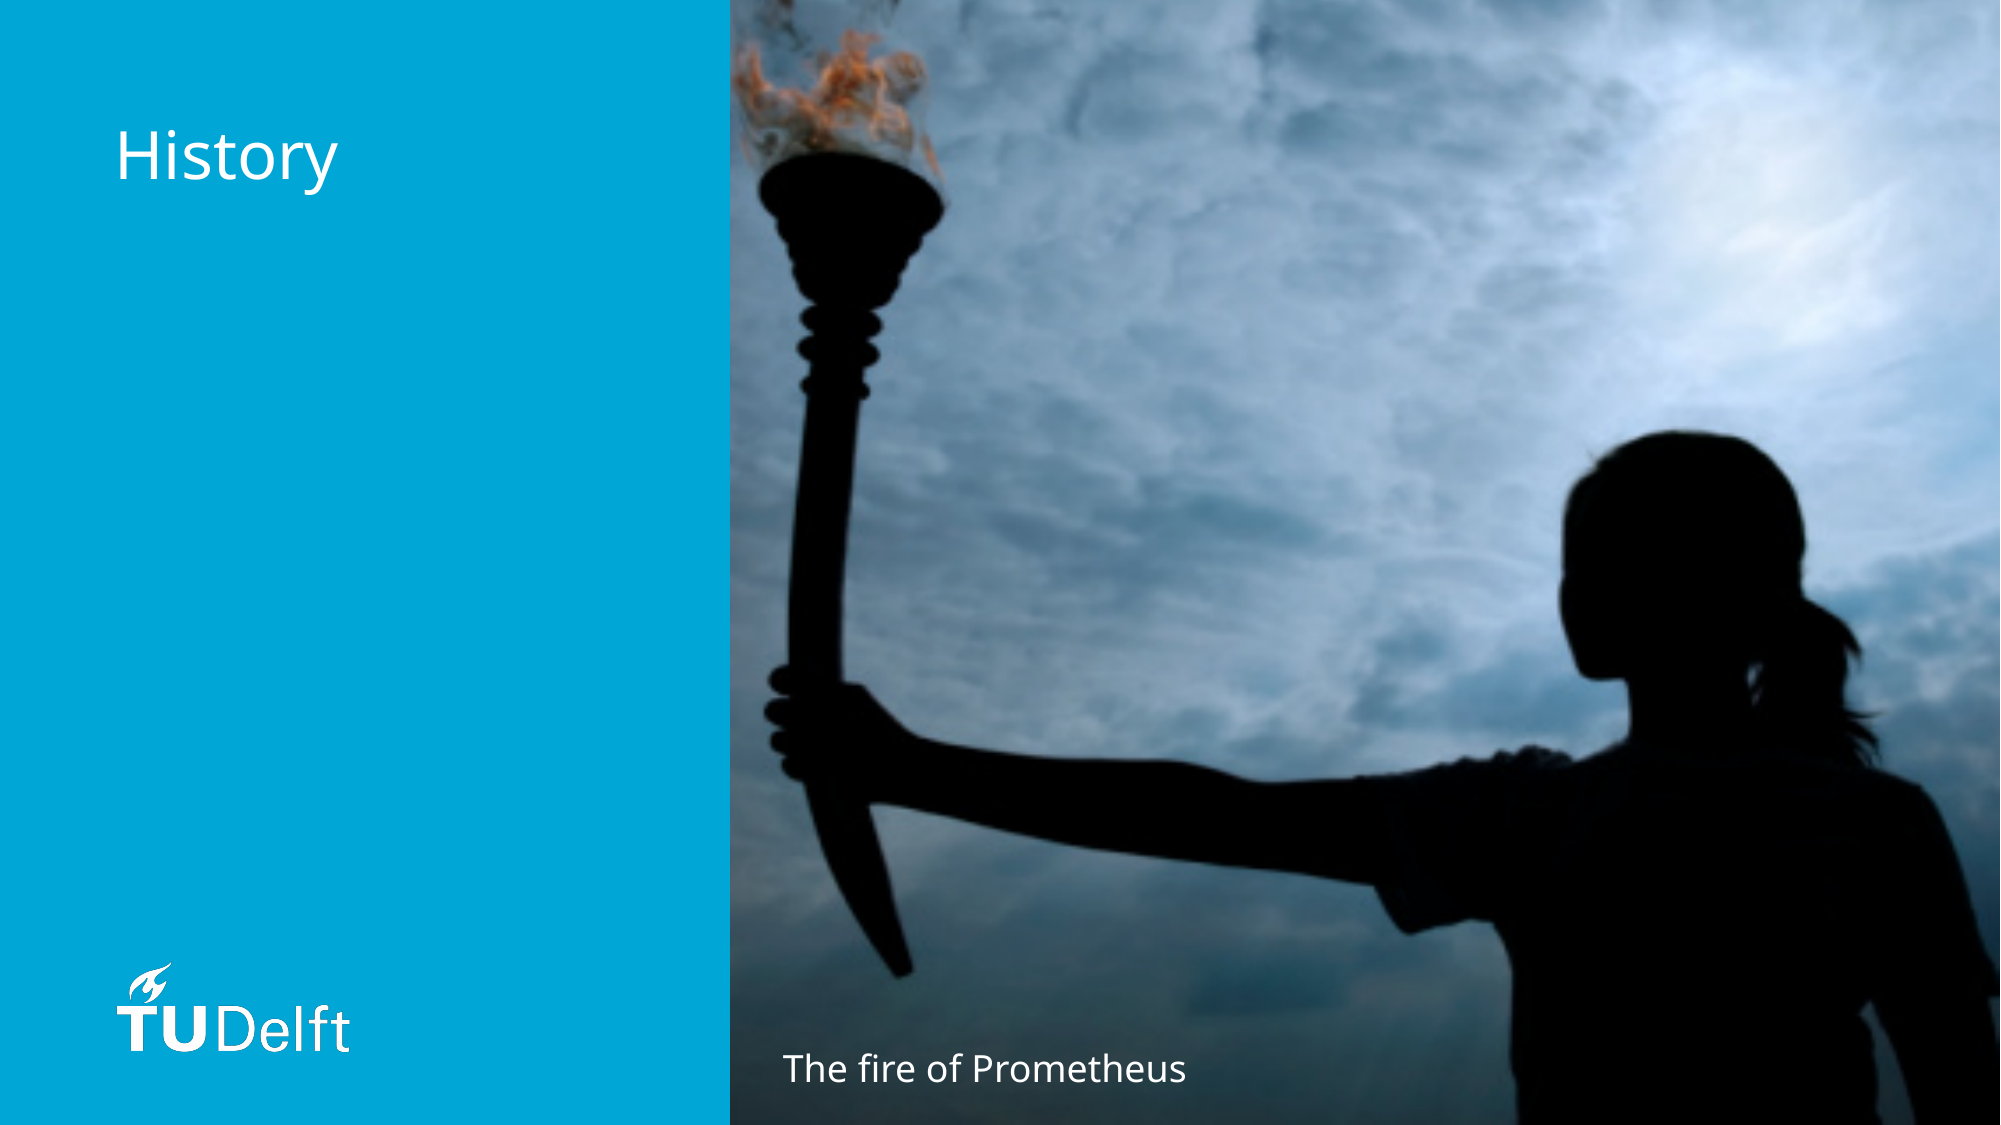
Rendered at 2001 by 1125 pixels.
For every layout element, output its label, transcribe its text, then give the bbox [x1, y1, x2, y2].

picture [309, 1006, 328, 1050]
picture [117, 1007, 156, 1050]
picture [261, 1020, 288, 1051]
picture [219, 1007, 254, 1050]
picture [297, 1007, 301, 1050]
picture [332, 1013, 349, 1051]
picture [164, 1007, 205, 1051]
picture [731, 0, 2000, 1125]
title History [114, 121, 632, 203]
picture [130, 967, 166, 1001]
